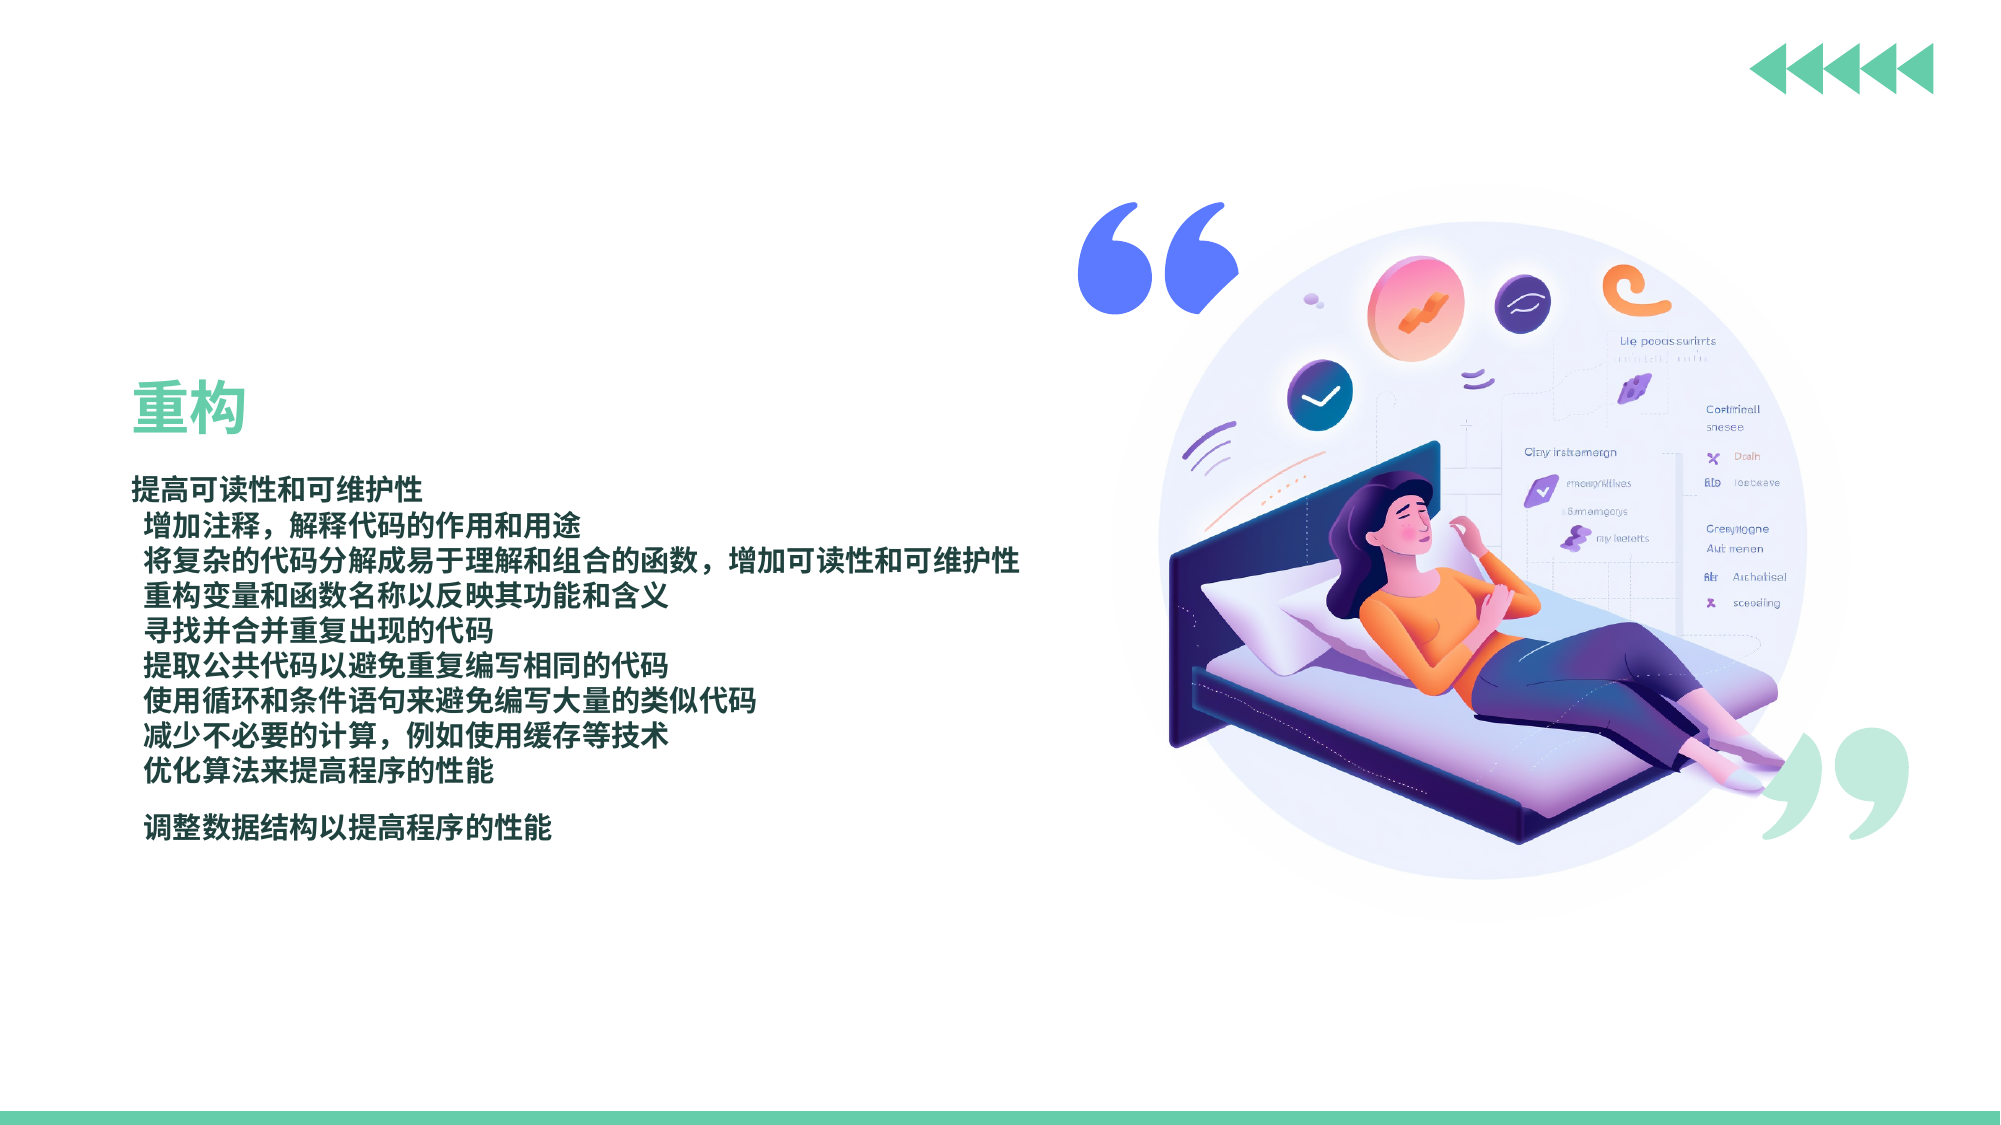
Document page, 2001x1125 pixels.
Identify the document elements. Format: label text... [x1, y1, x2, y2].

text_box [1762, 733, 1822, 840]
text_box 重构 [116, 351, 1026, 461]
text_box 提高可读性和可维护性 增加注释，解释代码的作用和用途 将复杂的代码分解成易于理解和组合的函数，增加可读性和可维护性 重构变量和函数名称以反映其功能和含义 寻找并合并重复出现的代码 提取公共代码以避免重复编写相同的代码 使用循环和条件语句来避免编写大量的类似代码 减少不必要的计算，例如使用缓存等技术 优化算法来提高程序的性能 调整数据结构以提高程序的性能 [116, 464, 1052, 858]
text_box [1834, 727, 1909, 840]
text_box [1749, 42, 1934, 95]
text_box [1164, 202, 1239, 314]
text_box [0, 1110, 2000, 1125]
text_box [1109, 182, 1851, 924]
text_box [1077, 202, 1152, 315]
